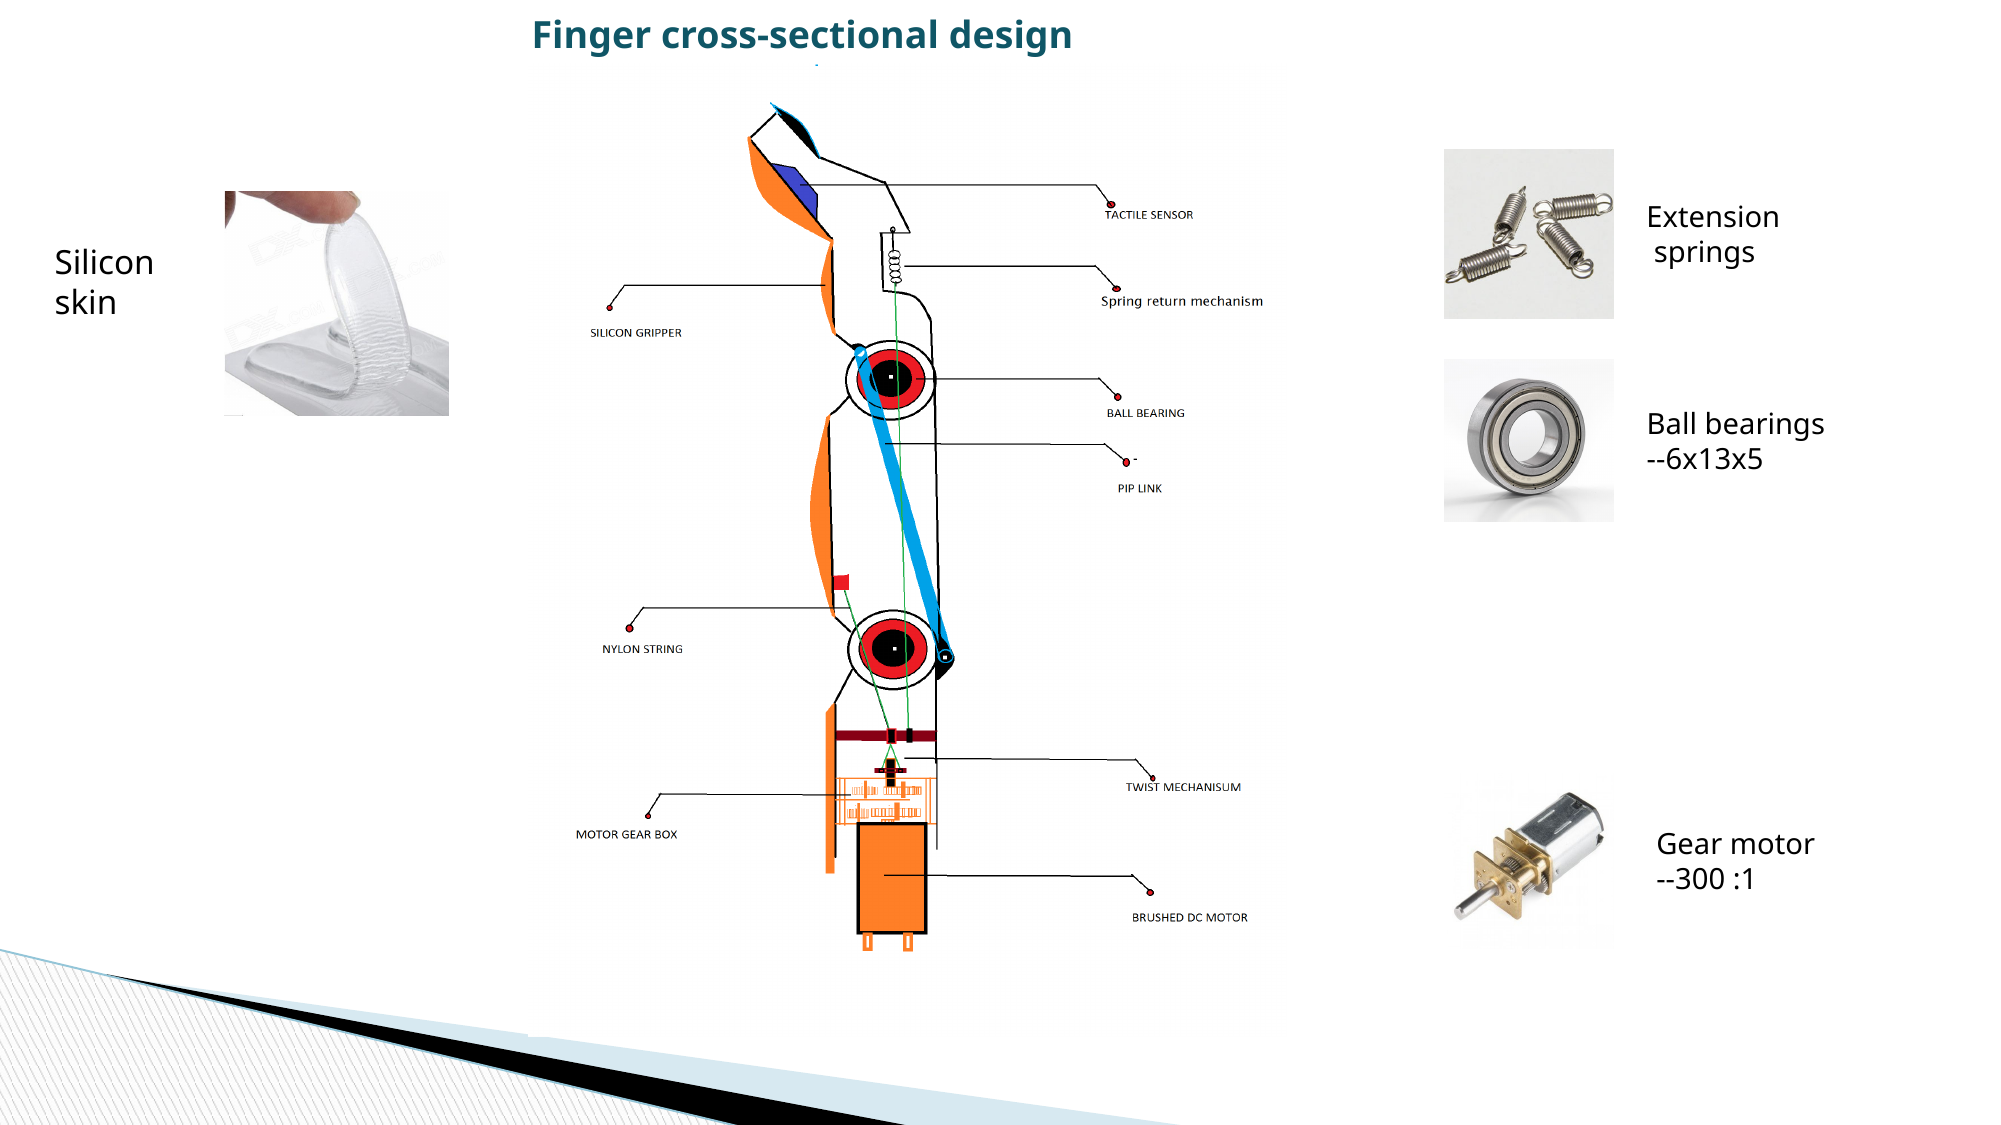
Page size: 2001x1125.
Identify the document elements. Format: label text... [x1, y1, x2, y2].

text_box Finger cross-sectional design [180, 3, 1445, 64]
text_box Silicon skin [39, 234, 177, 330]
picture [1444, 359, 1614, 523]
text_box Ball bearings --6x13x5 [1631, 397, 1845, 484]
picture [1444, 772, 1614, 950]
picture [224, 190, 450, 416]
picture [527, 63, 1287, 1037]
text_box Gear motor --300 :1 [1641, 818, 1834, 904]
text_box Extension springs [1631, 191, 1802, 277]
picture [1444, 149, 1614, 319]
